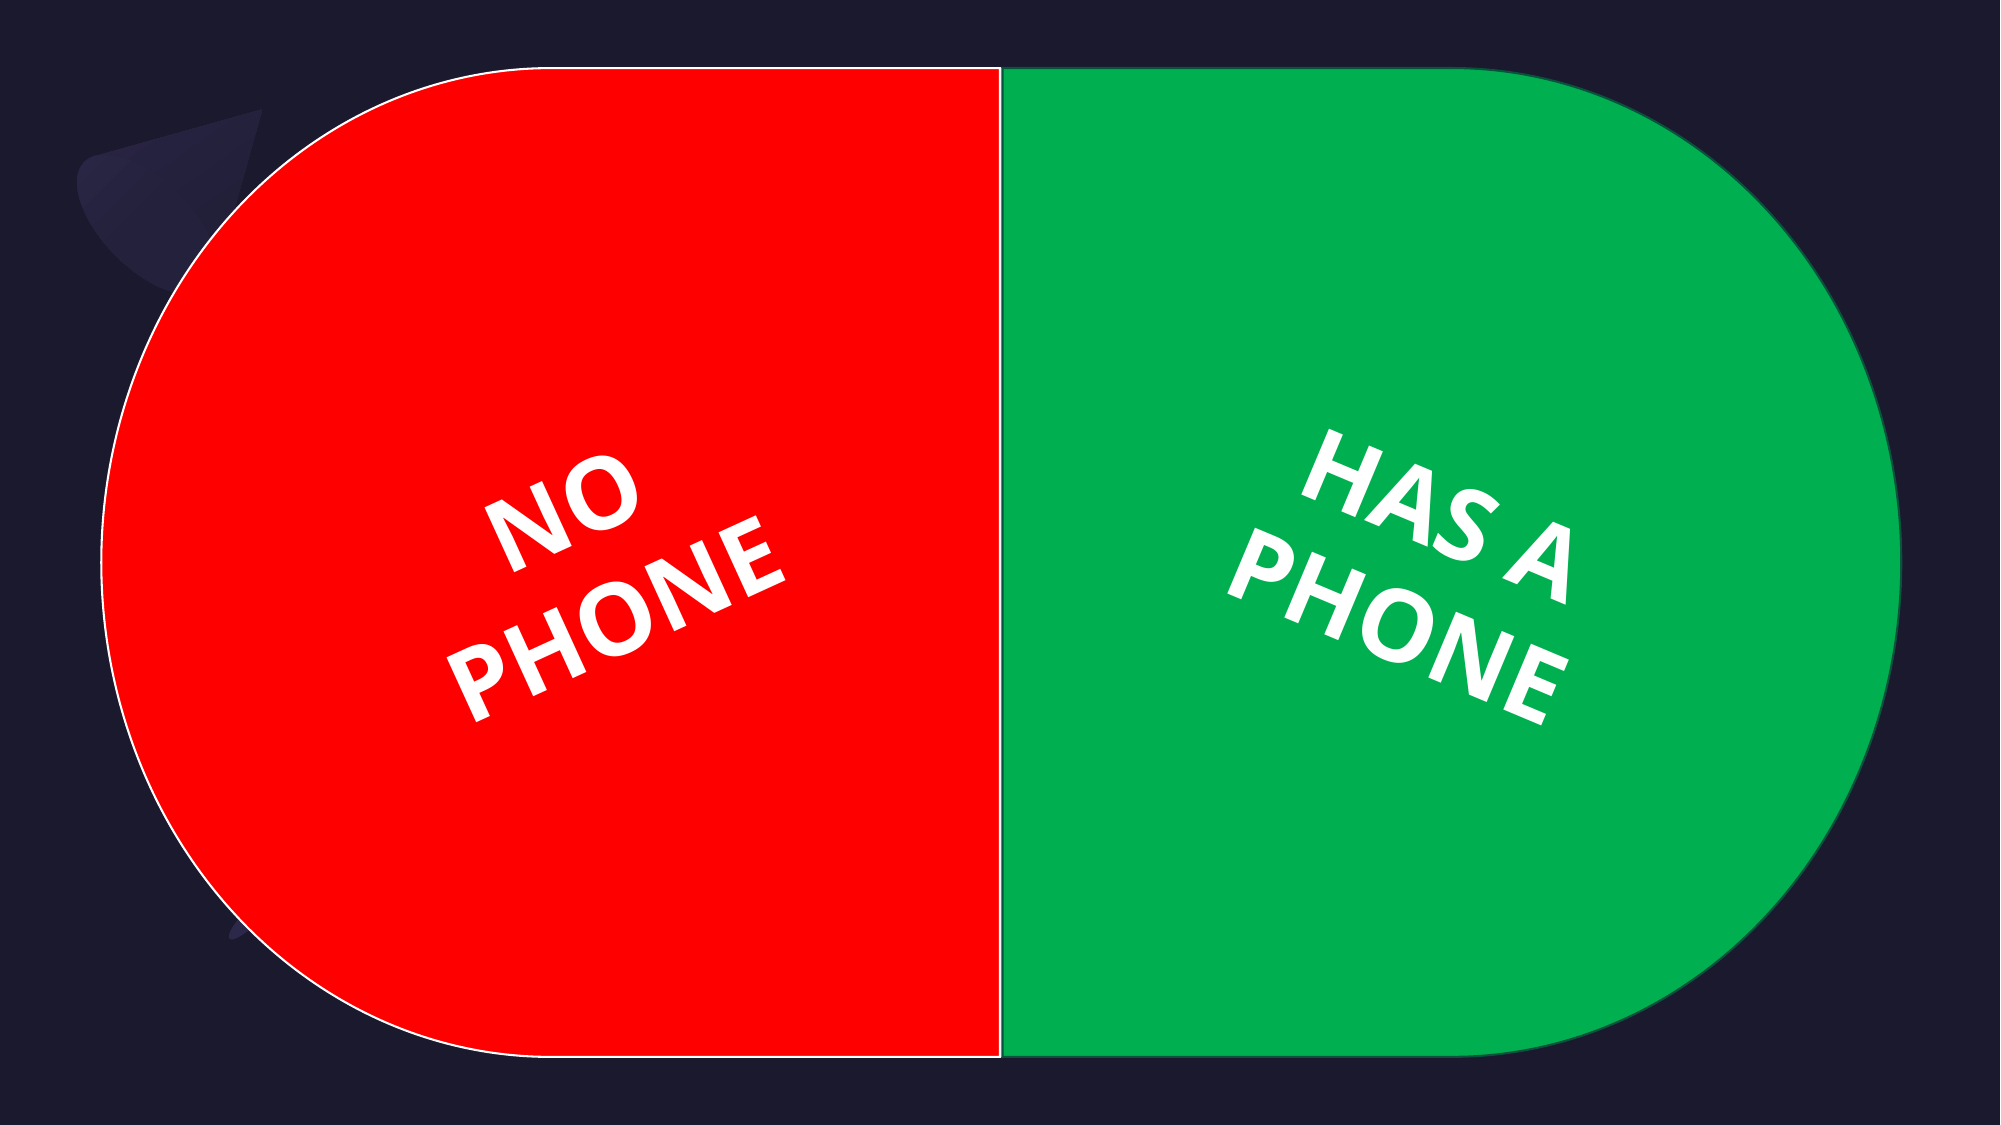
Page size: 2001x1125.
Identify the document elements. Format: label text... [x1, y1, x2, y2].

text_box HAS A PHONE [1124, 345, 1720, 790]
text_box [100, 67, 1002, 1058]
text_box [1001, 66, 1903, 1058]
text_box NO PHONE [290, 333, 886, 790]
